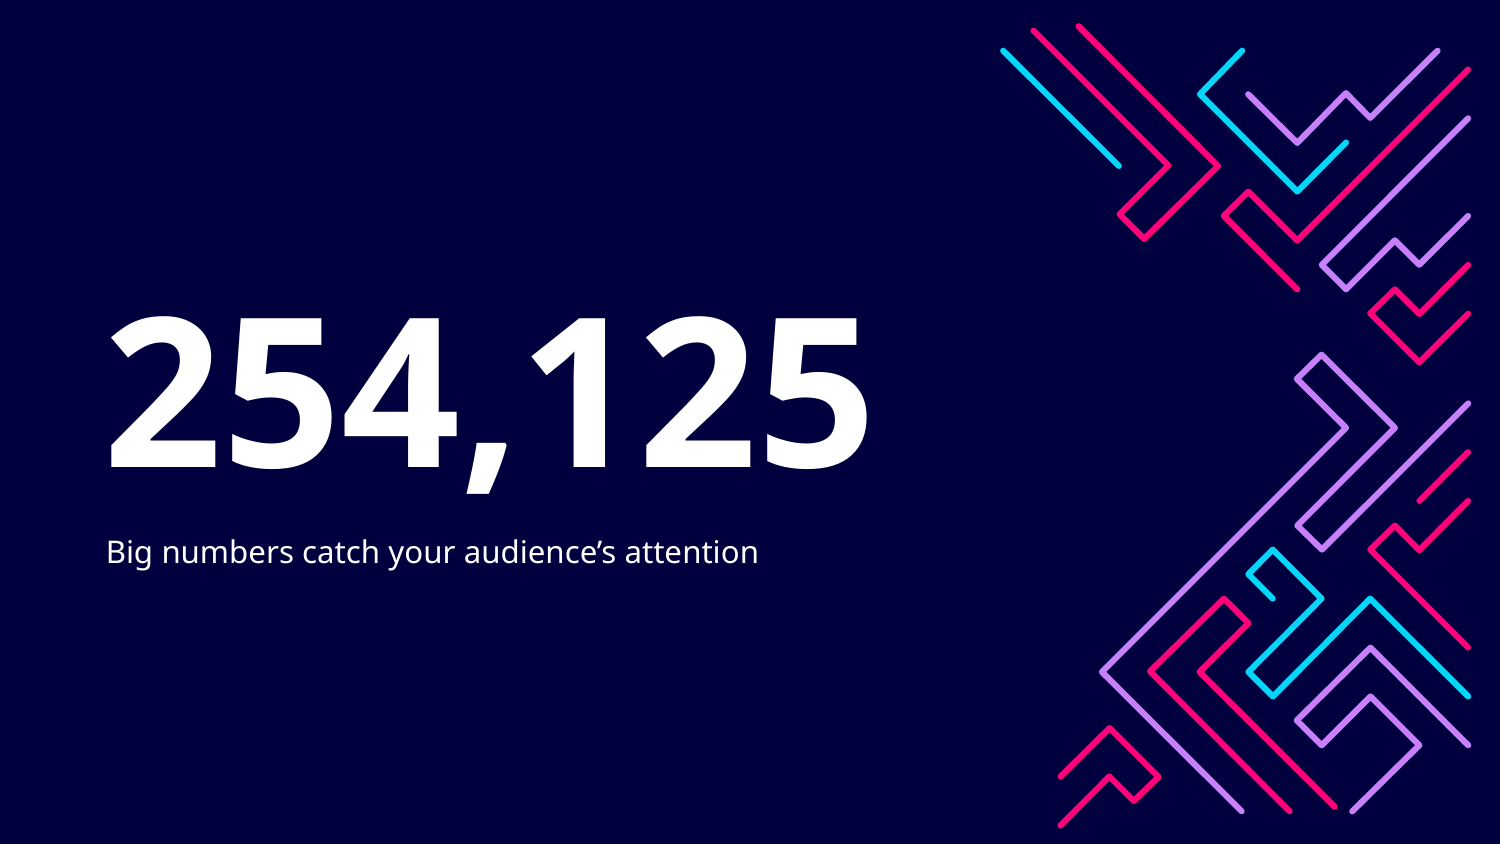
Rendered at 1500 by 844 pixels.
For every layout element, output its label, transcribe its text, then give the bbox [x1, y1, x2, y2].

title 254,125 [88, 261, 934, 508]
list Big numbers catch your audience’s attention [90, 507, 811, 614]
